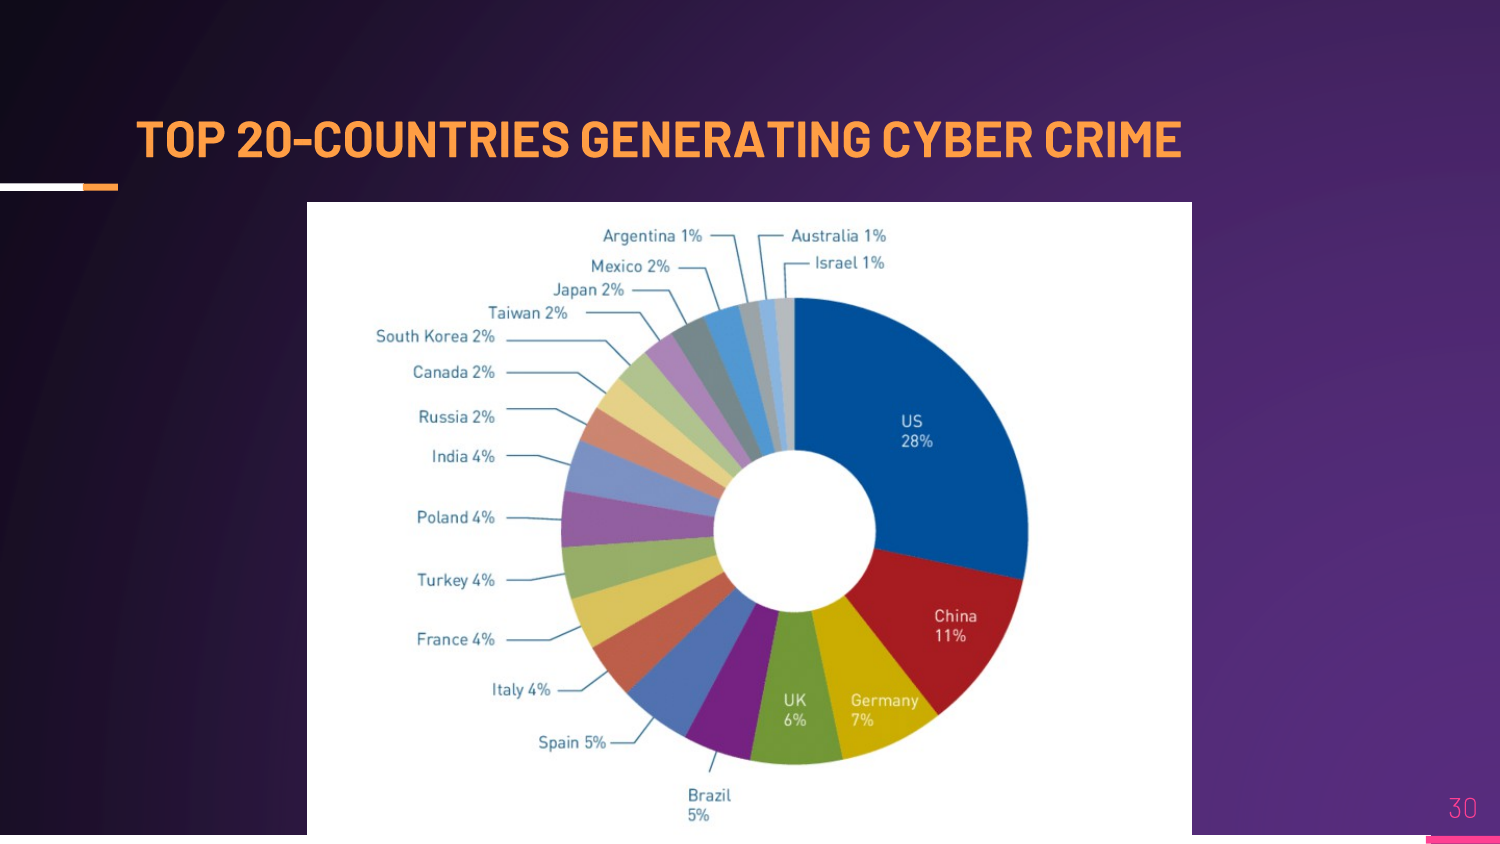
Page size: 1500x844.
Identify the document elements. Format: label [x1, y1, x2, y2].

text_box [135, 107, 1211, 171]
picture [0, 0, 1500, 844]
text_box [0, 183, 119, 191]
